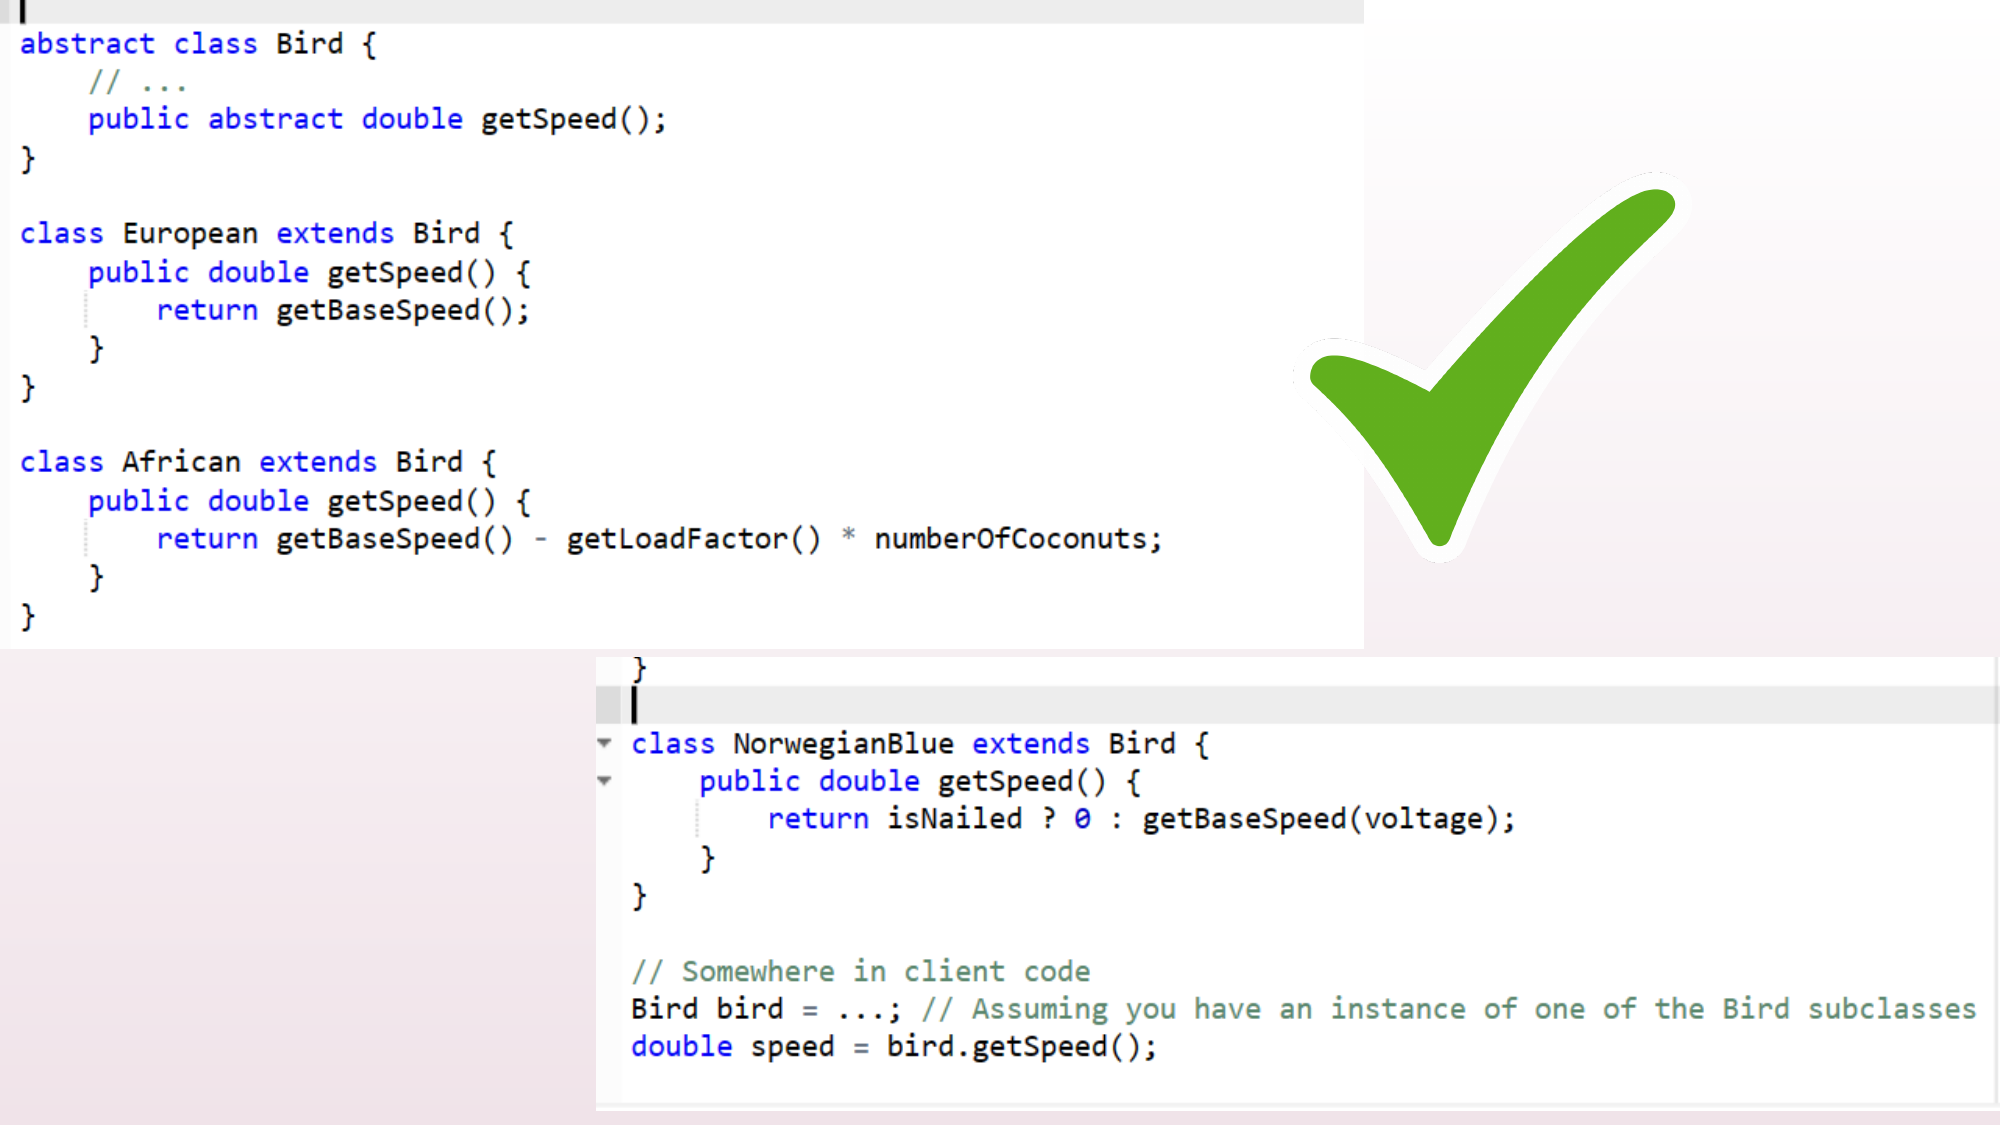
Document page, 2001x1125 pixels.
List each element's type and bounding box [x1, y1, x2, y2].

picture [0, 0, 1692, 649]
picture [596, 657, 2000, 1111]
